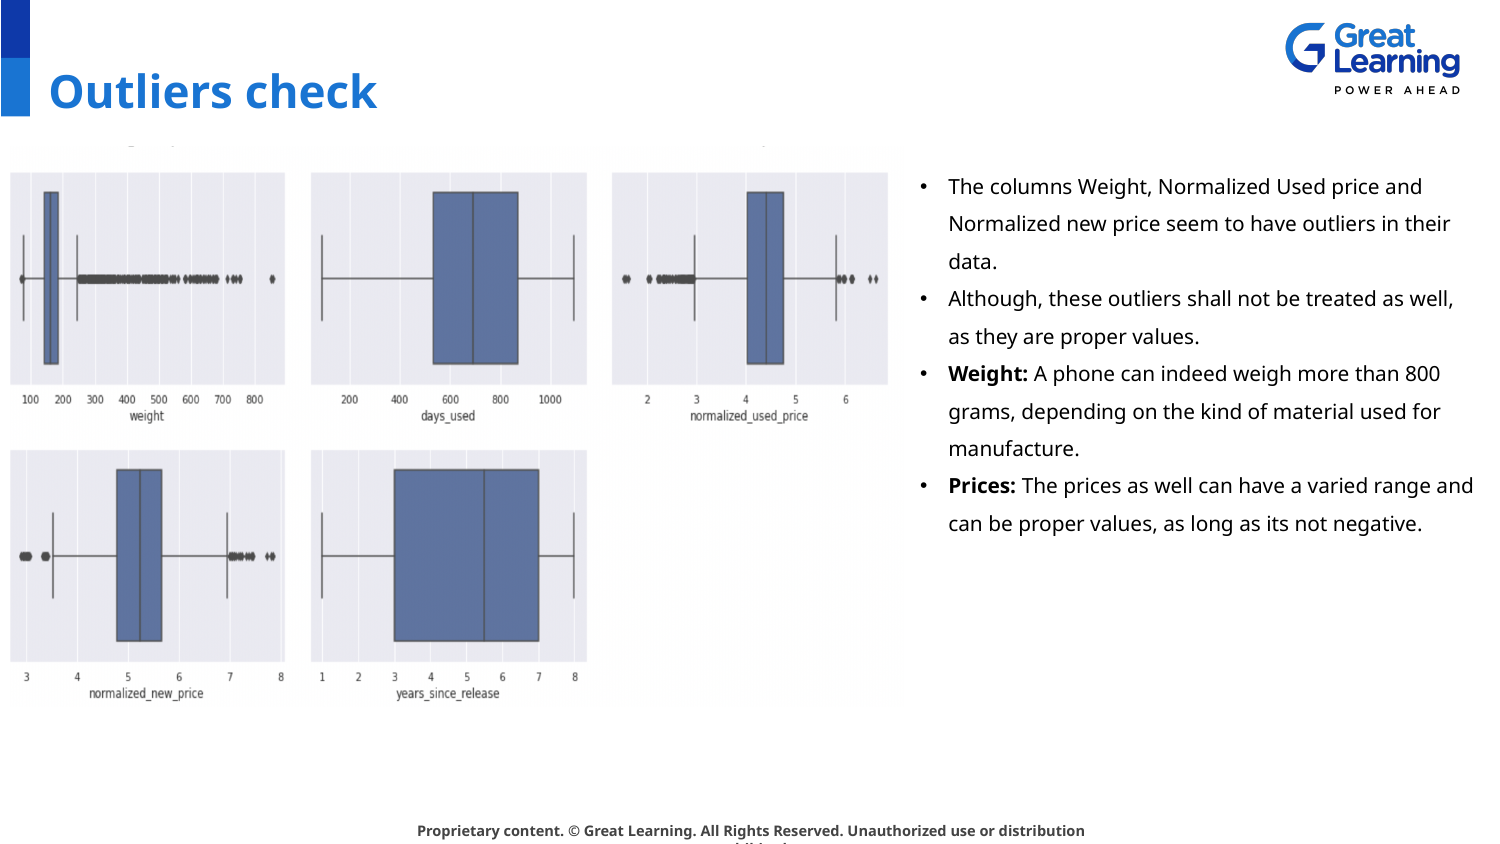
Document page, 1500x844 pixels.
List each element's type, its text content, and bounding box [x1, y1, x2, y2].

picture [1258, 11, 1487, 106]
title Outliers check [33, 47, 1431, 142]
picture [10, 145, 904, 708]
text_box The columns Weight, Normalized Used price and Normalized new price seem to have outliers in their data. Although, these outliers shall not be treated as well, as they are proper values. Weight: A phone can indeed weigh more than 800 grams, depending on the kind of material used for manufacture. Prices: The prices as well can have a varied range and can be proper values, as long as its not negative. [905, 146, 1494, 551]
